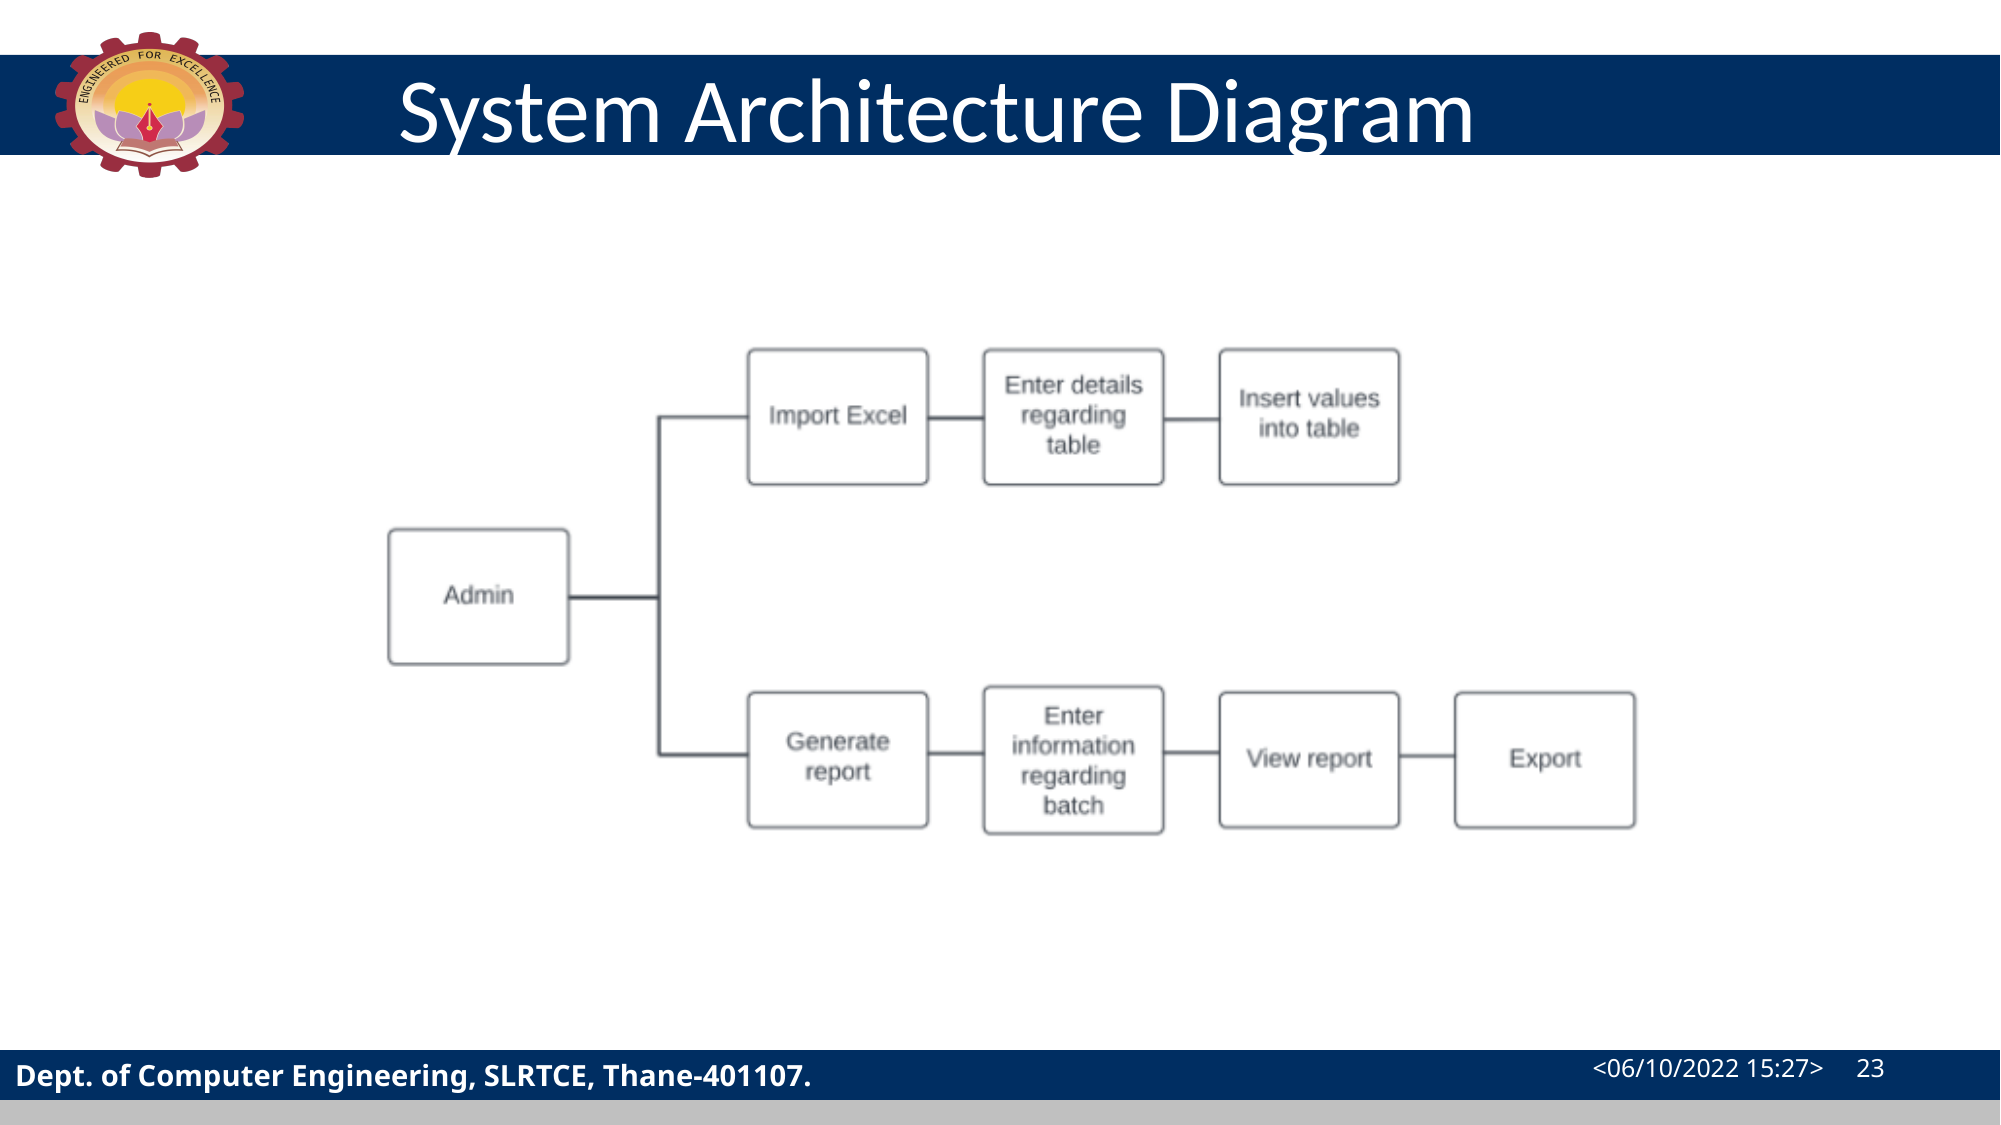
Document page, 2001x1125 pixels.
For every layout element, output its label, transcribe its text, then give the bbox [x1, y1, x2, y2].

picture [55, 32, 244, 178]
title System Architecture Diagram [383, 12, 1967, 200]
picture [239, 223, 1711, 959]
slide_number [1433, 1040, 1900, 1100]
